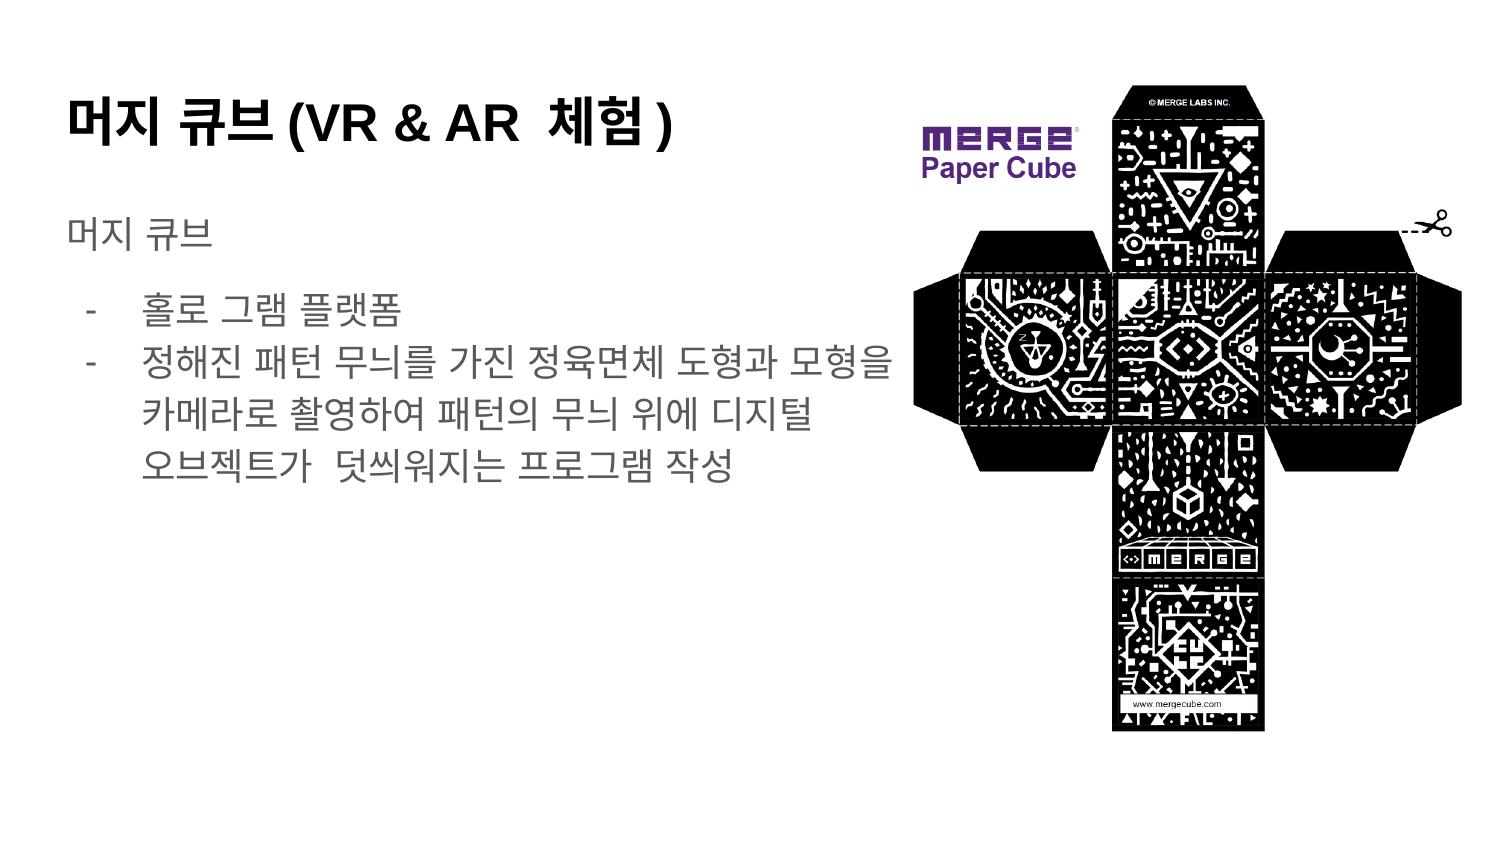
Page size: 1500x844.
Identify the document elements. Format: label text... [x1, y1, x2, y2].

title 머지 큐브(VR & AR 체험) [51, 72, 902, 167]
list 머지 큐브 홀로 그램 플랫폼 정해진 패턴 무늬를 가진 정육면체 도형과 모형을 카메라로 촬영하여 패턴의 무늬 위에 디지털 오브젝트가 덧씌워지는 프로그램 작성 [51, 189, 1449, 750]
picture [903, 72, 1471, 739]
